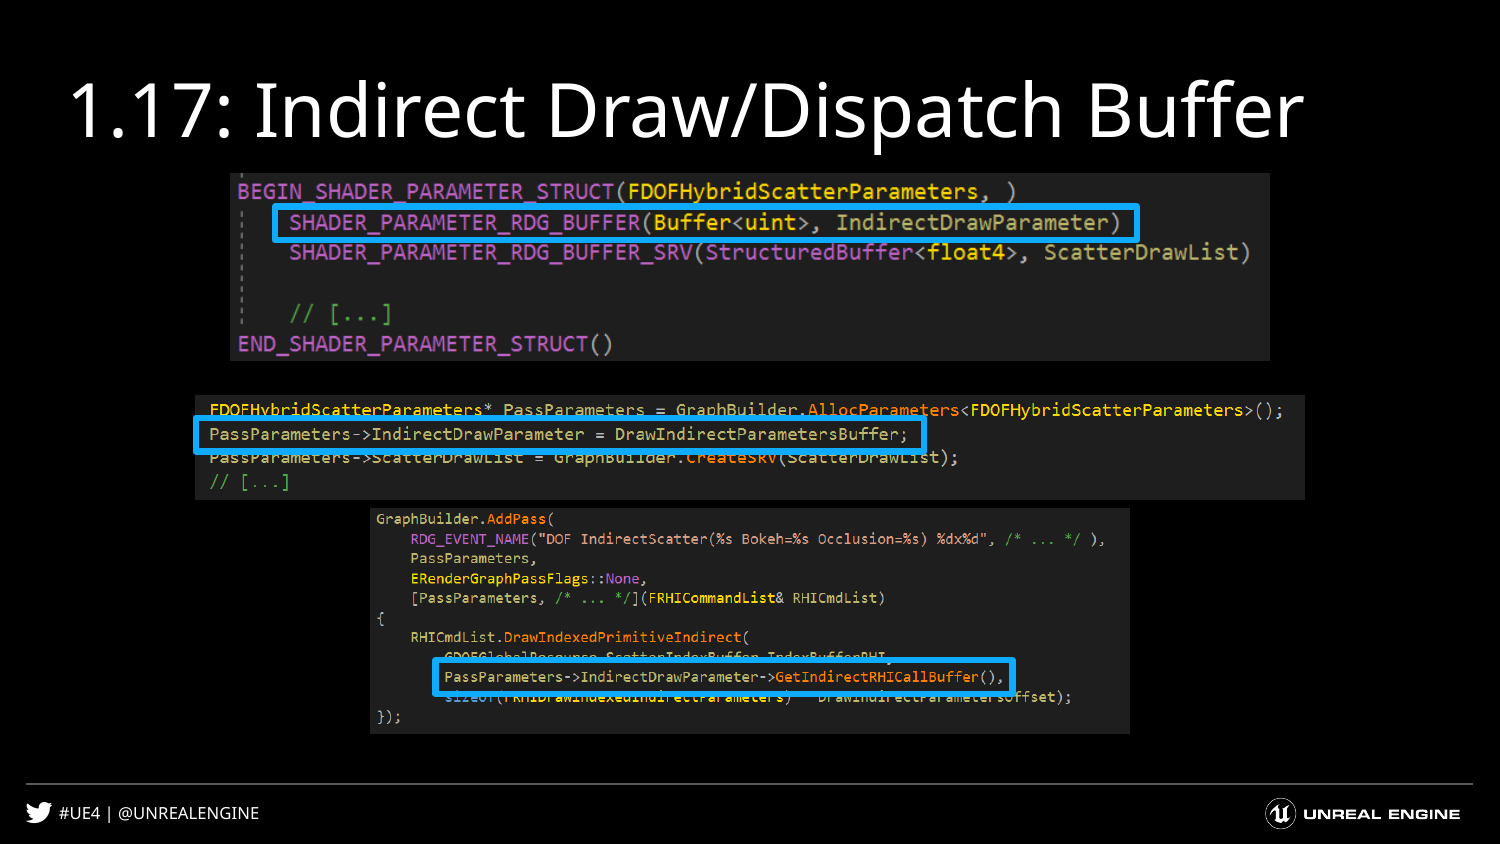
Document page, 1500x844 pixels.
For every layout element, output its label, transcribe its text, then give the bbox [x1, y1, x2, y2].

picture [229, 173, 1271, 361]
picture [200, 422, 920, 447]
picture [26, 800, 52, 825]
picture [370, 508, 1130, 734]
title 1.17: Indirect Draw/Dispatch Buffer [51, 47, 1449, 142]
picture [195, 395, 1305, 501]
picture [1251, 783, 1474, 844]
